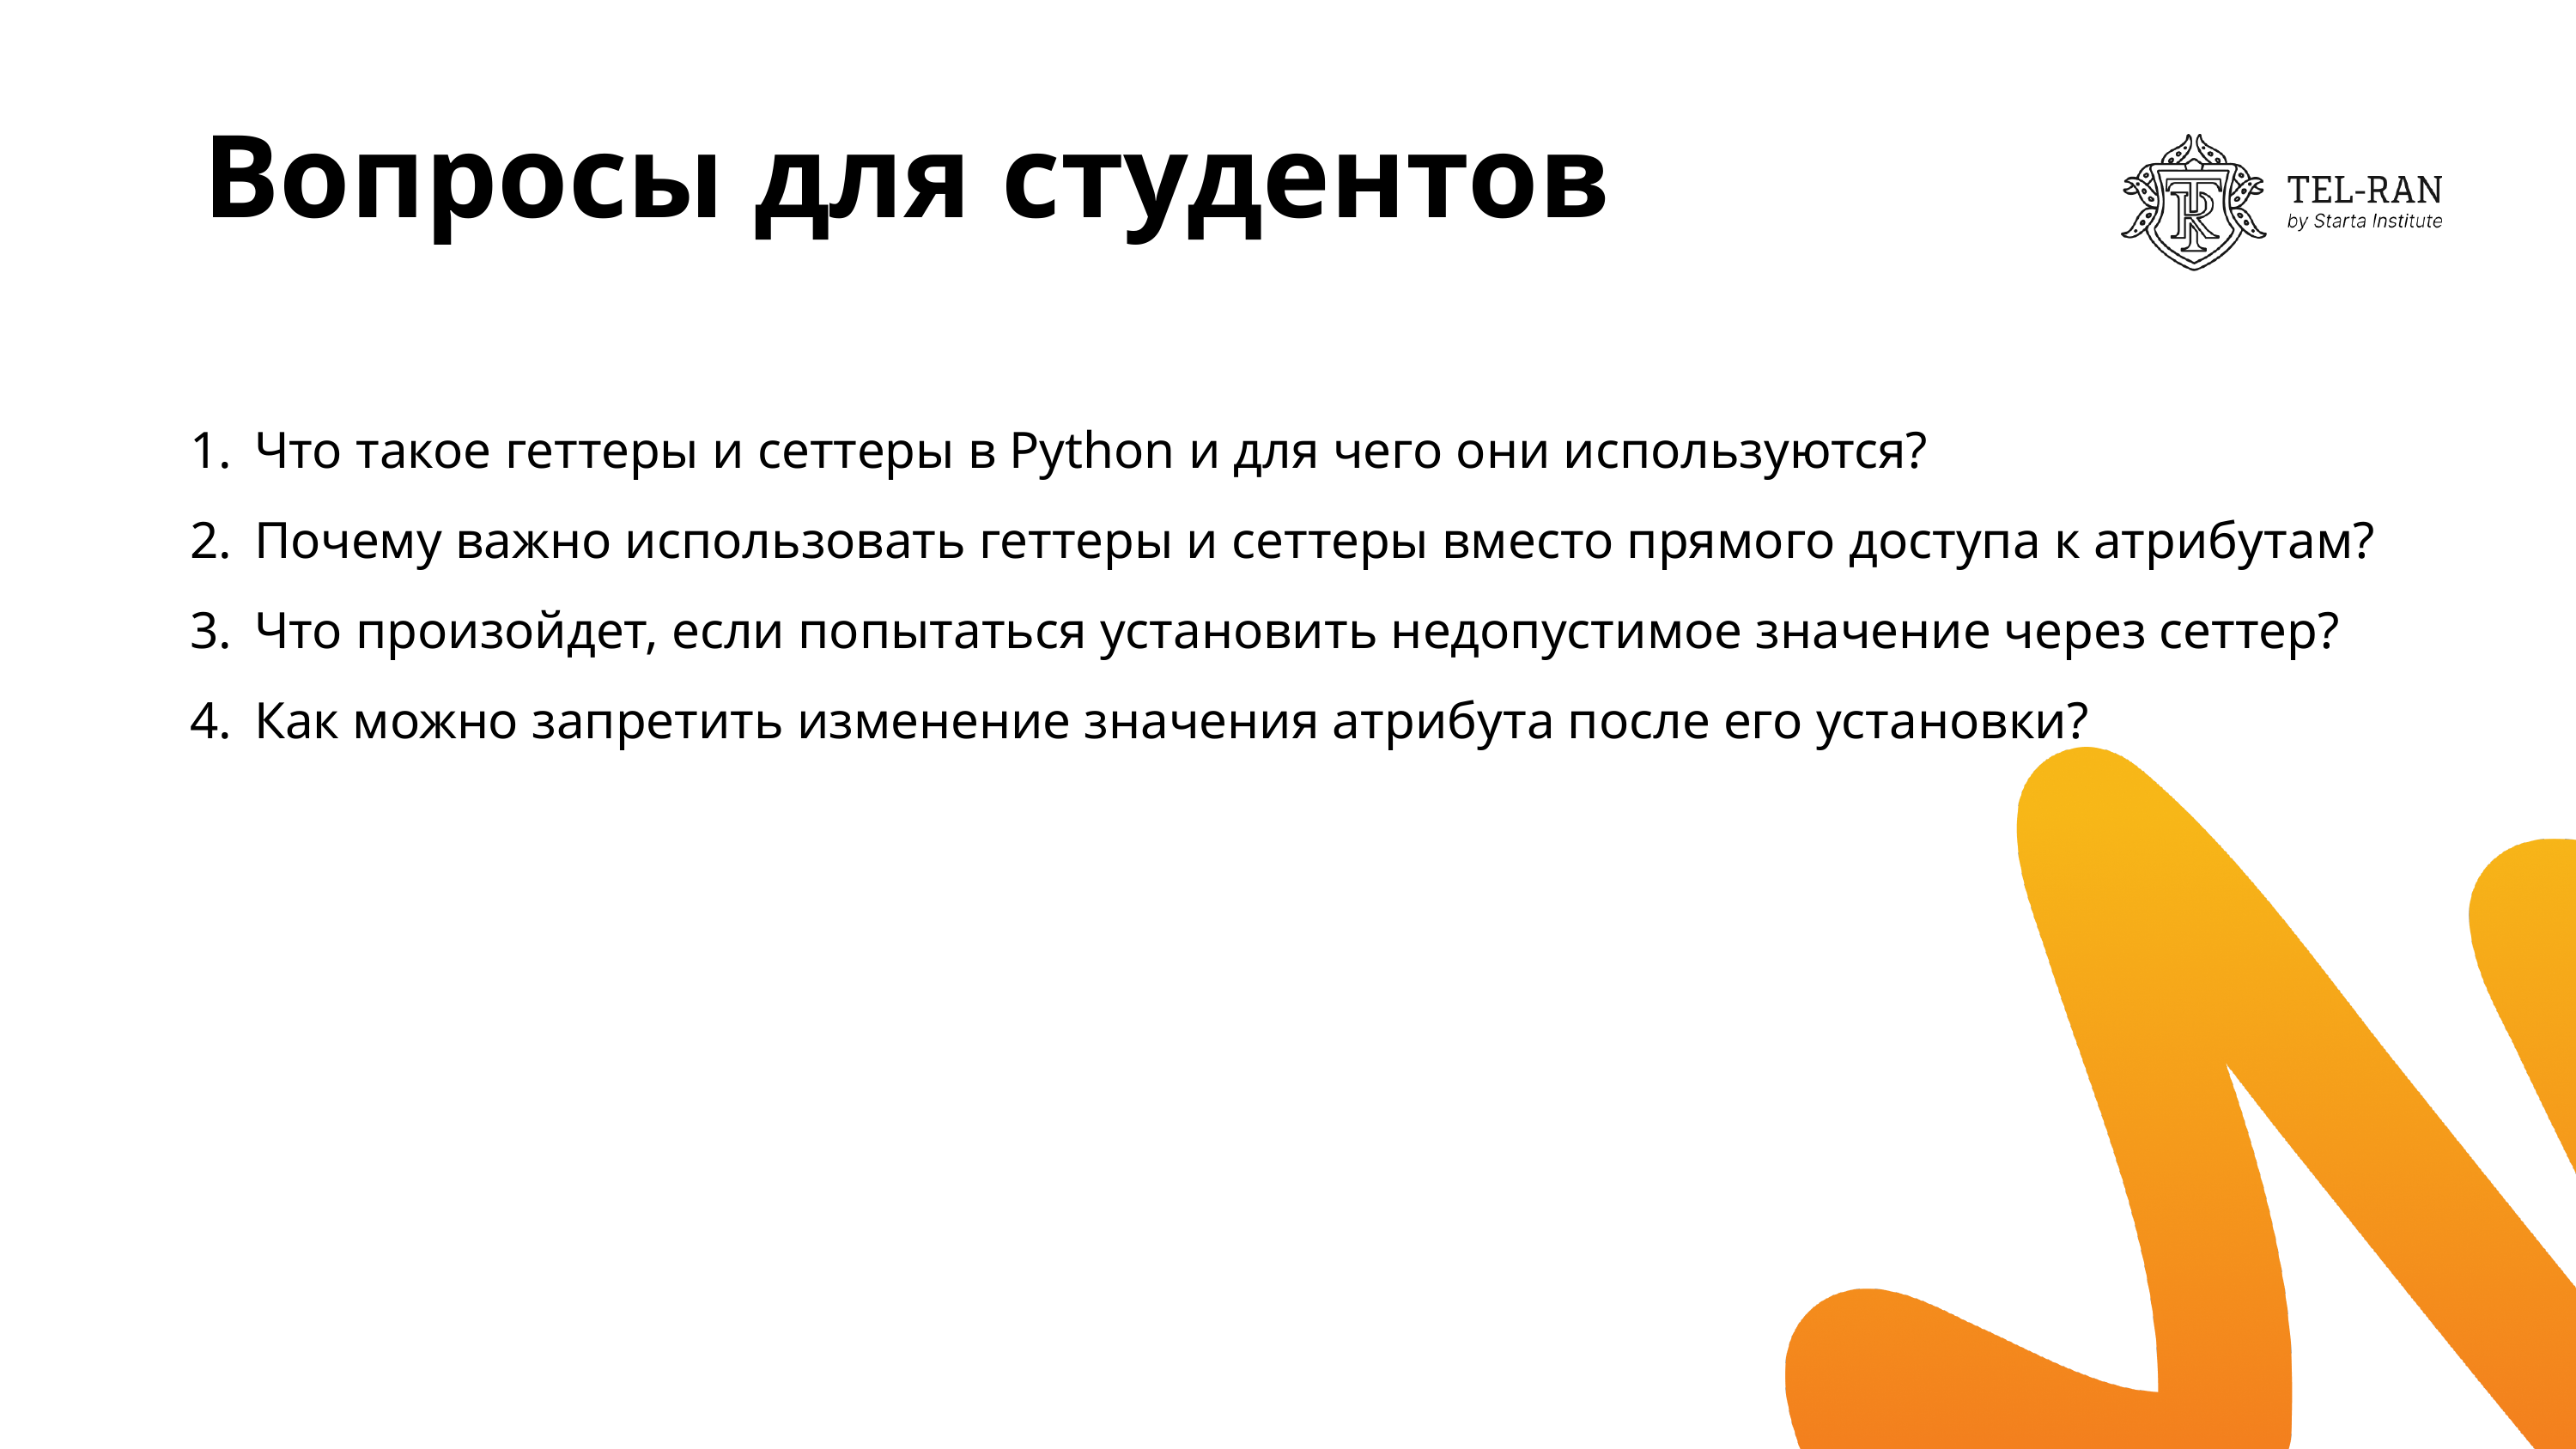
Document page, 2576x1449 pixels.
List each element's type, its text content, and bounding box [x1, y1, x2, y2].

picture [1620, 747, 2576, 1449]
title Вопросы для студентов [177, 76, 2107, 358]
picture [2121, 134, 2442, 271]
text_box Что такое геттеры и сеттеры в Python и для чего они используются? Почему важно использовать геттеры и сеттеры вместо прямого доступа к атрибутам? Что произойдет, если попытаться установить недопустимое значение через сеттер? Как можно запретить изменение значения атрибута после его установки? [177, 382, 2485, 755]
